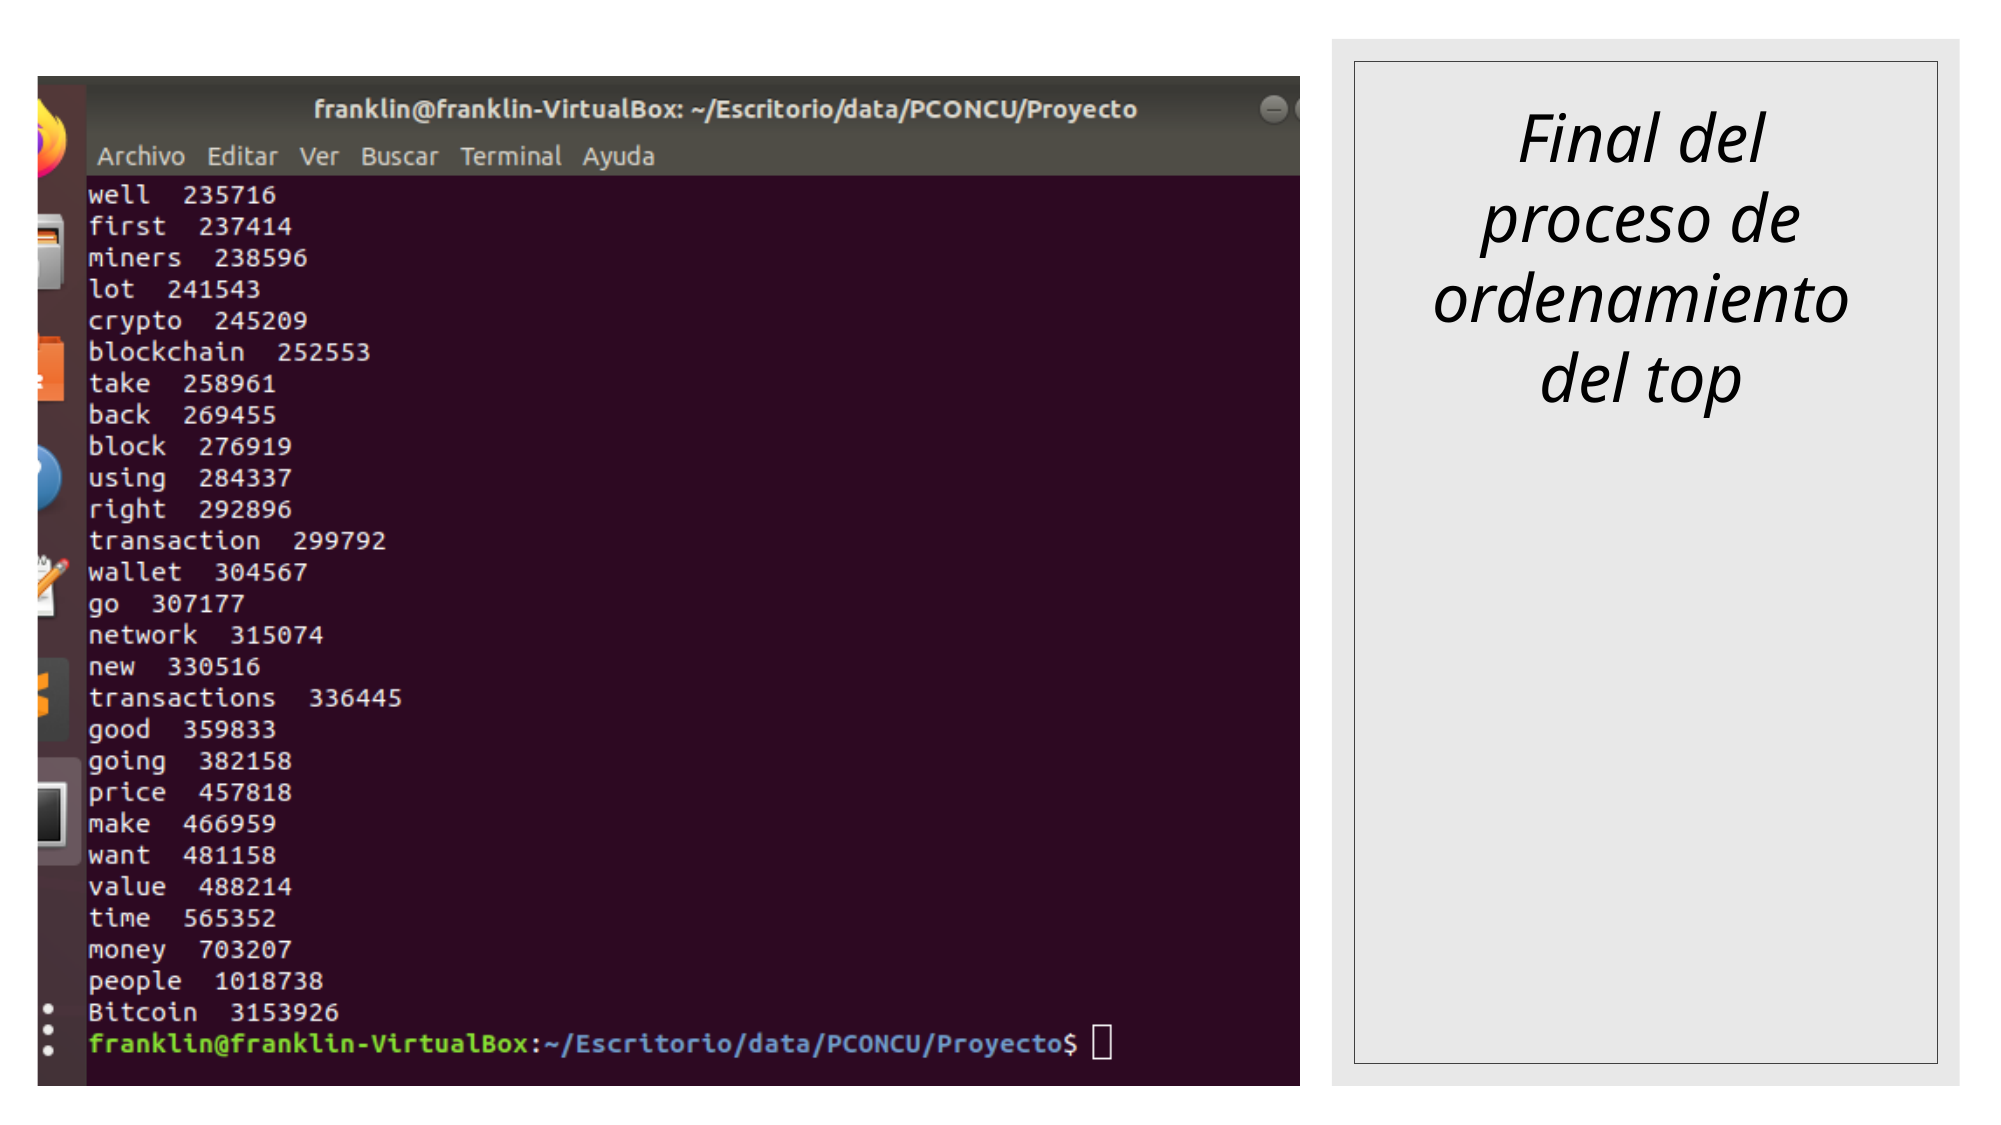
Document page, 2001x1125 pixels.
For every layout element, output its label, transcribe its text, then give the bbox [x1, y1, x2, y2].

title Final del proceso de ordenamiento del top [1384, 153, 1900, 424]
picture [37, 76, 1300, 1086]
